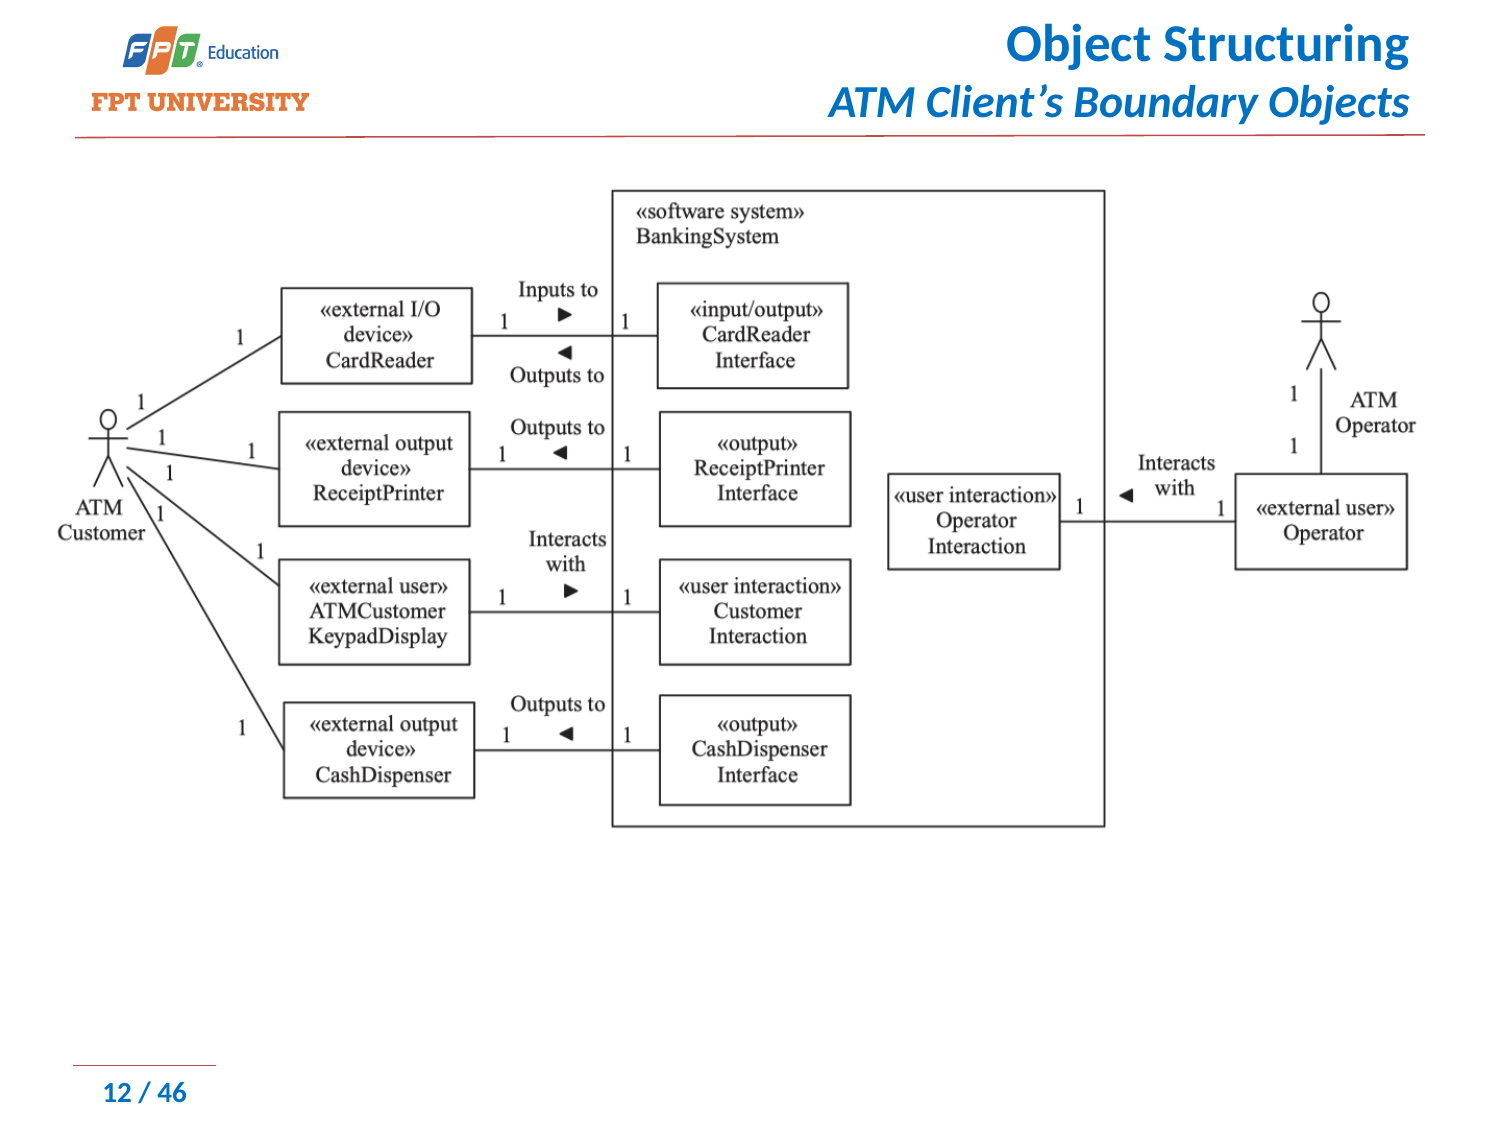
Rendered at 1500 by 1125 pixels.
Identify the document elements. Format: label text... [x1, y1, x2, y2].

title Object Structuring ATM Client’s Boundary Objects [315, 0, 1425, 135]
picture [47, 172, 1426, 836]
picture [77, 2, 315, 133]
